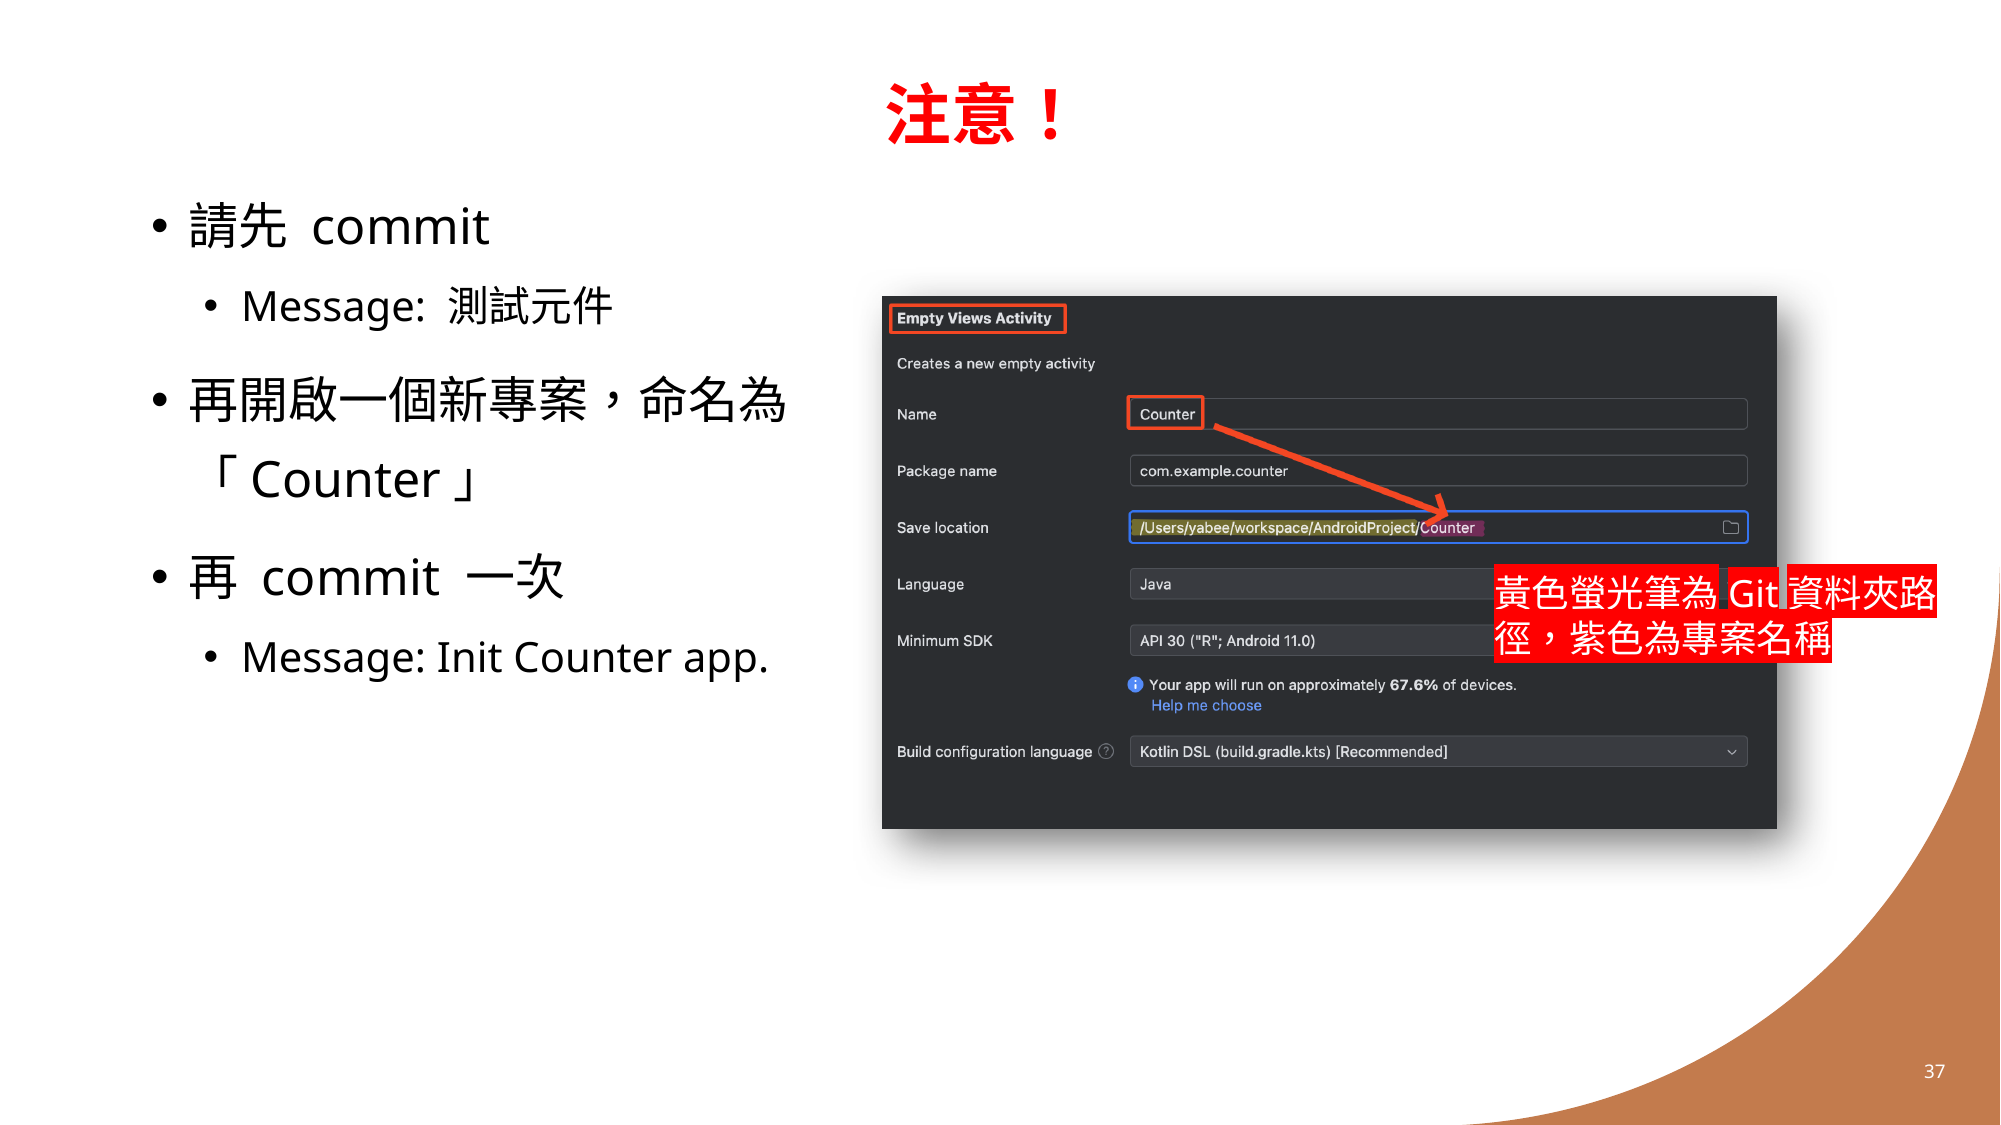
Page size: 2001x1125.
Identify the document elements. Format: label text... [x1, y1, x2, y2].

text_box 黃色螢光筆為Git資料夾路徑，紫色為專案名稱 [1777, 562, 1989, 668]
list 請先 commit Message: 測試元件 再開啟一個新專案，命名為「Counter」 再 commit 一次 Message: Init Counter app. [136, 169, 967, 956]
title 注意！ [136, 57, 1834, 161]
picture [882, 296, 1777, 829]
slide_number 37 [1893, 1042, 1961, 1103]
